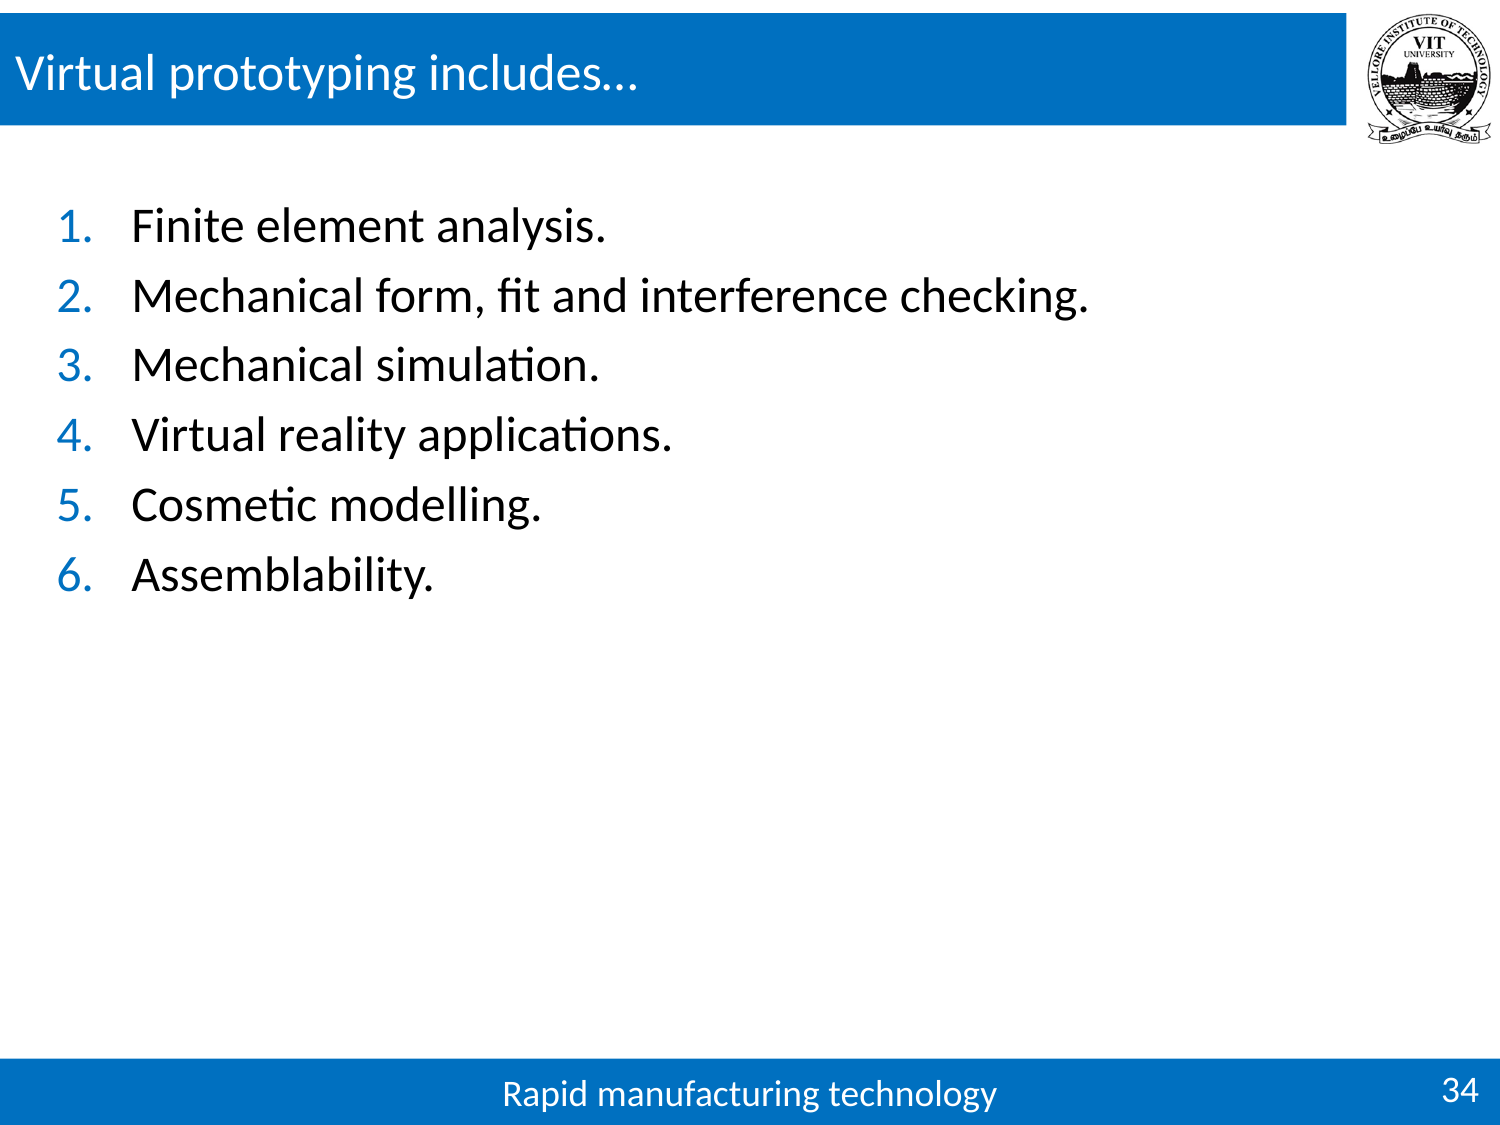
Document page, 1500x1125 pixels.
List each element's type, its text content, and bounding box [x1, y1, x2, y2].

footer Rapid manufacturing technology [476, 1058, 1024, 1125]
list Finite element analysis. Mechanical form, fit and interference checking. Mechanical simulation. Virtual reality applications. Cosmetic modelling. Assemblability. [41, 184, 1424, 624]
slide_number 34 [1281, 1057, 1495, 1118]
title Virtual prototyping includes… [0, 13, 1347, 126]
picture [1367, 13, 1492, 144]
